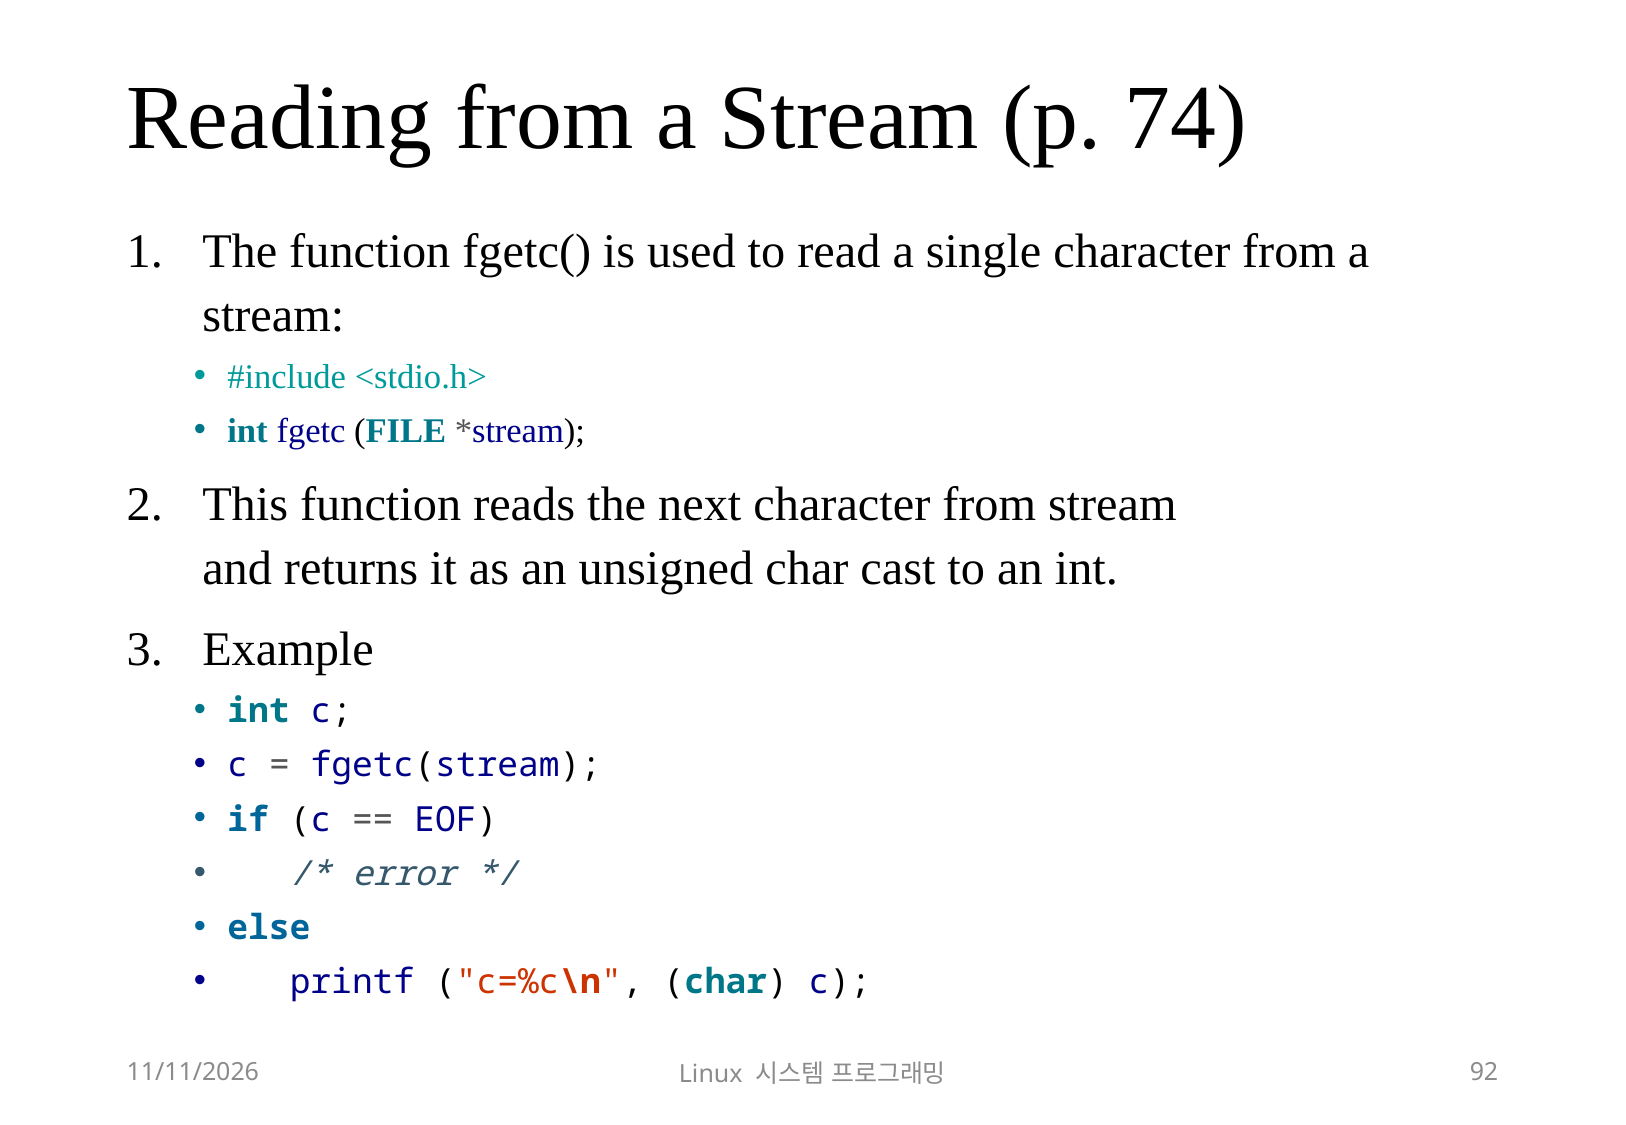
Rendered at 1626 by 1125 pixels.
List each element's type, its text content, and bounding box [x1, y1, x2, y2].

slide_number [111, 1042, 303, 1103]
title Reading from a Stream (p. 74) [111, 59, 1514, 179]
slide_number 92 [1433, 1042, 1514, 1103]
footer Linux 시스템 프로그래밍 [538, 1042, 1087, 1103]
list The function fgetc() is used to read a single character from a stream: #include <stdio.h> int fgetc (FILE *stream); This function reads the next character from stream and returns it as an unsigned char cast to an int. Example int c; c = fgetc(stream); if (c == EOF) /* error */ else printf ("c=%c\n", (char) c); [111, 205, 1514, 1014]
